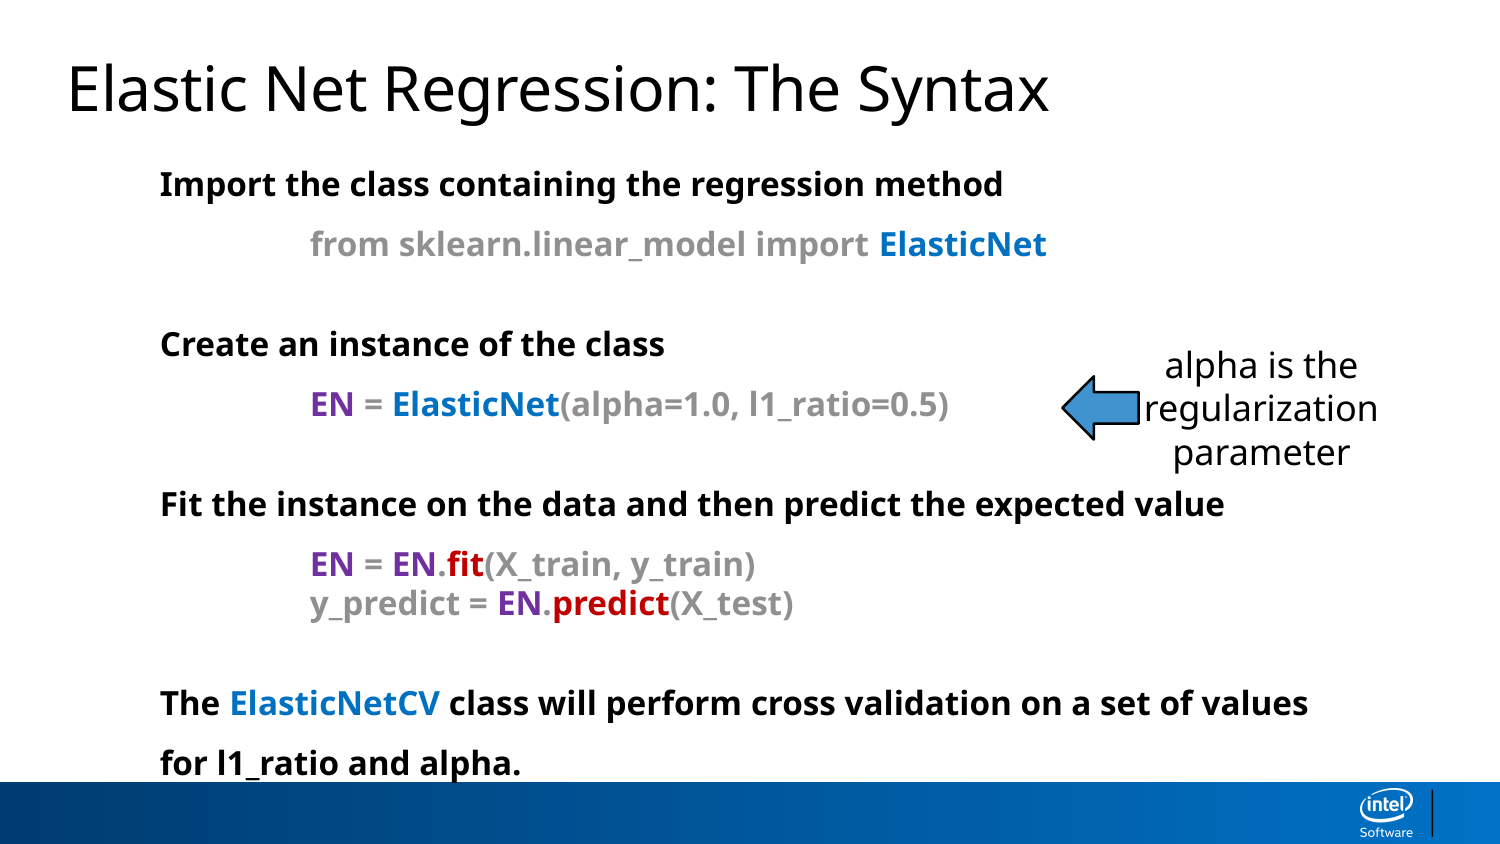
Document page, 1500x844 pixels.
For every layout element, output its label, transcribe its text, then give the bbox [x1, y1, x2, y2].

text_box Import the class containing the regression method from sklearn.linear_model import ElasticNet Create an instance of the class EN = ElasticNet(alpha=1.0, l1_ratio=0.5) Fit the instance on the data and then predict the expected value EN = EN.fit(X_train, y_train) y_predict = EN.predict(X_test) The ElasticNetCV class will perform cross validation on a set of values for l1_ratio and alpha. [145, 136, 1370, 844]
text_box Elastic Net Regression: The Syntax [65, 48, 1450, 125]
picture [1370, 788, 1413, 837]
text_box alpha is the regularization parameter [1370, 342, 1394, 474]
